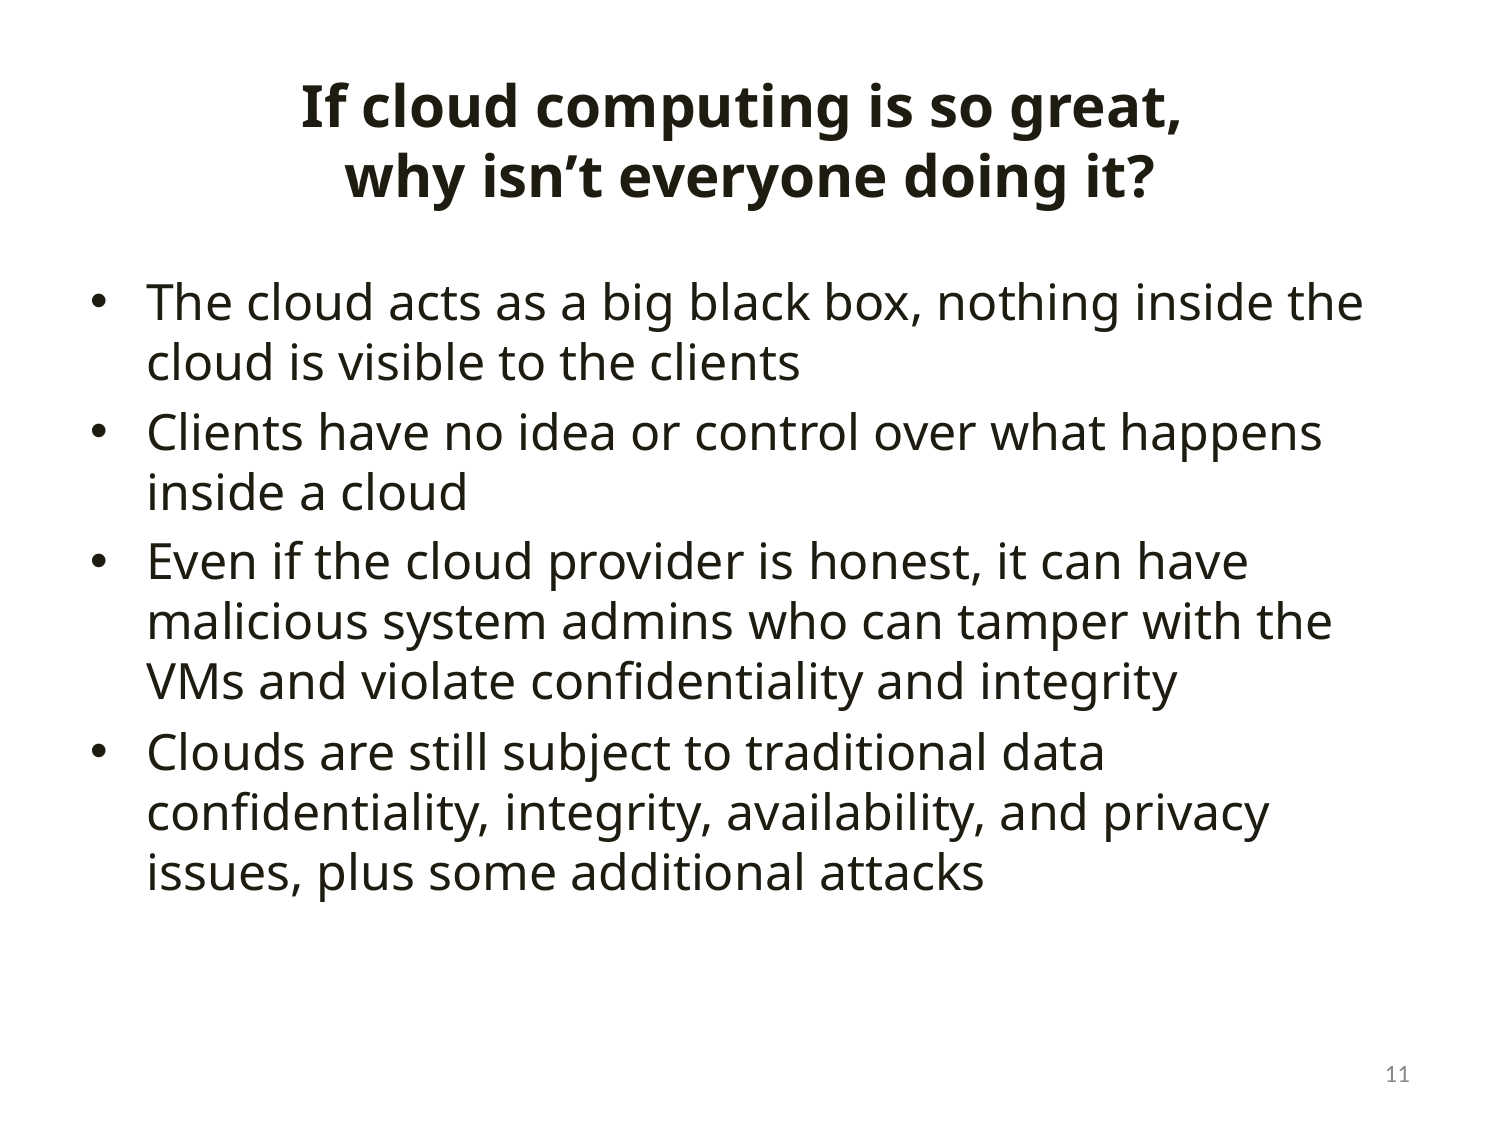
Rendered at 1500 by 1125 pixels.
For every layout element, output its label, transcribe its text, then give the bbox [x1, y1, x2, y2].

slide_number 11 [1074, 1042, 1425, 1103]
title If cloud computing is so great, why isn’t everyone doing it? [74, 44, 1426, 233]
list The cloud acts as a big black box, nothing inside the cloud is visible to the clients Clients have no idea or control over what happens inside a cloud Even if the cloud provider is honest, it can have malicious system admins who can tamper with the VMs and violate confidentiality and integrity Clouds are still subject to traditional data confidentiality, integrity, availability, and privacy issues, plus some additional attacks [74, 262, 1426, 1006]
